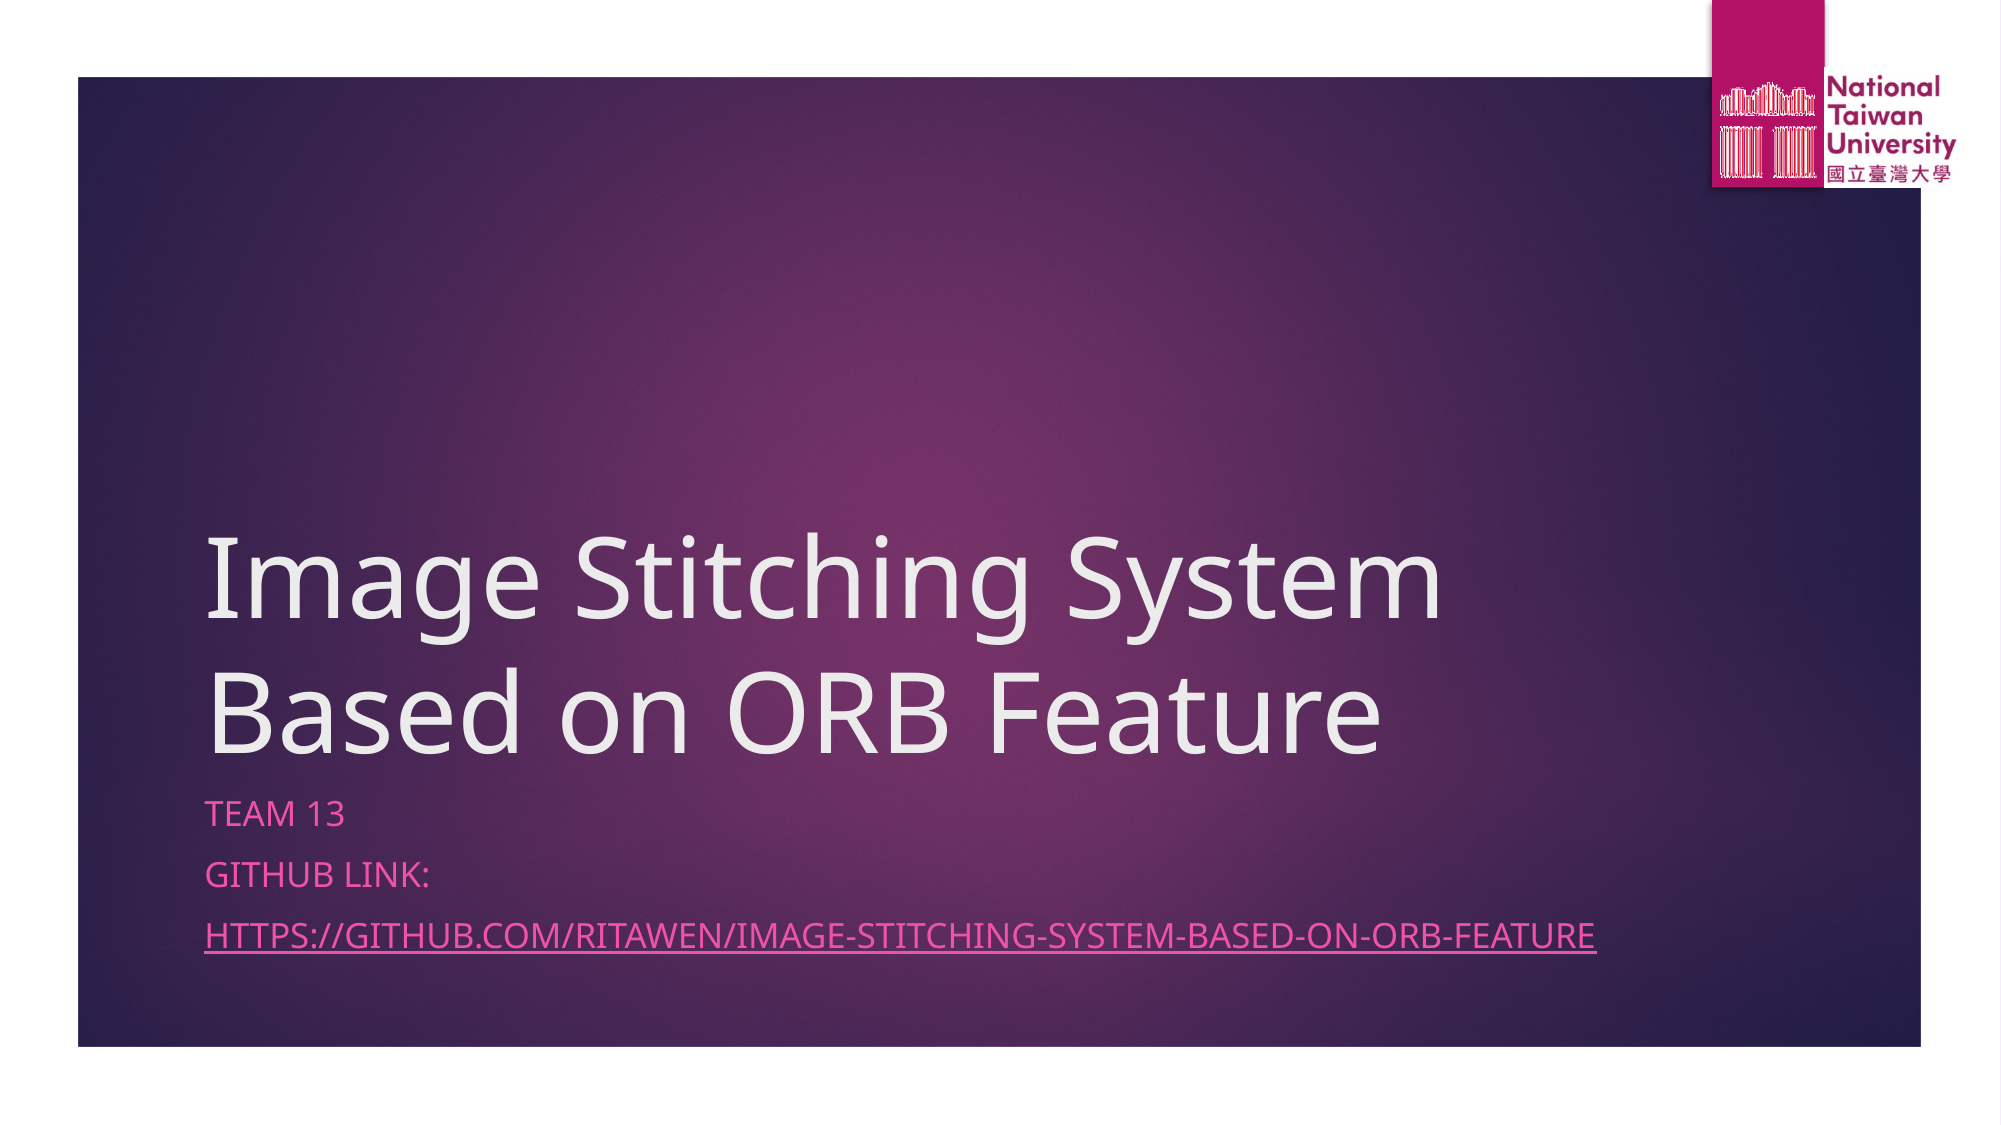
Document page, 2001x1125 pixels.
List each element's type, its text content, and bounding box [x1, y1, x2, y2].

subtitle Team 13 GITHUB LINK: https://github.com/RitaWen/Image-Stitching-System-Based-on-ORB-feature [189, 783, 1638, 1009]
title Image Stitching System Based on ORB Feature [189, 344, 1638, 783]
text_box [1720, 67, 1960, 188]
